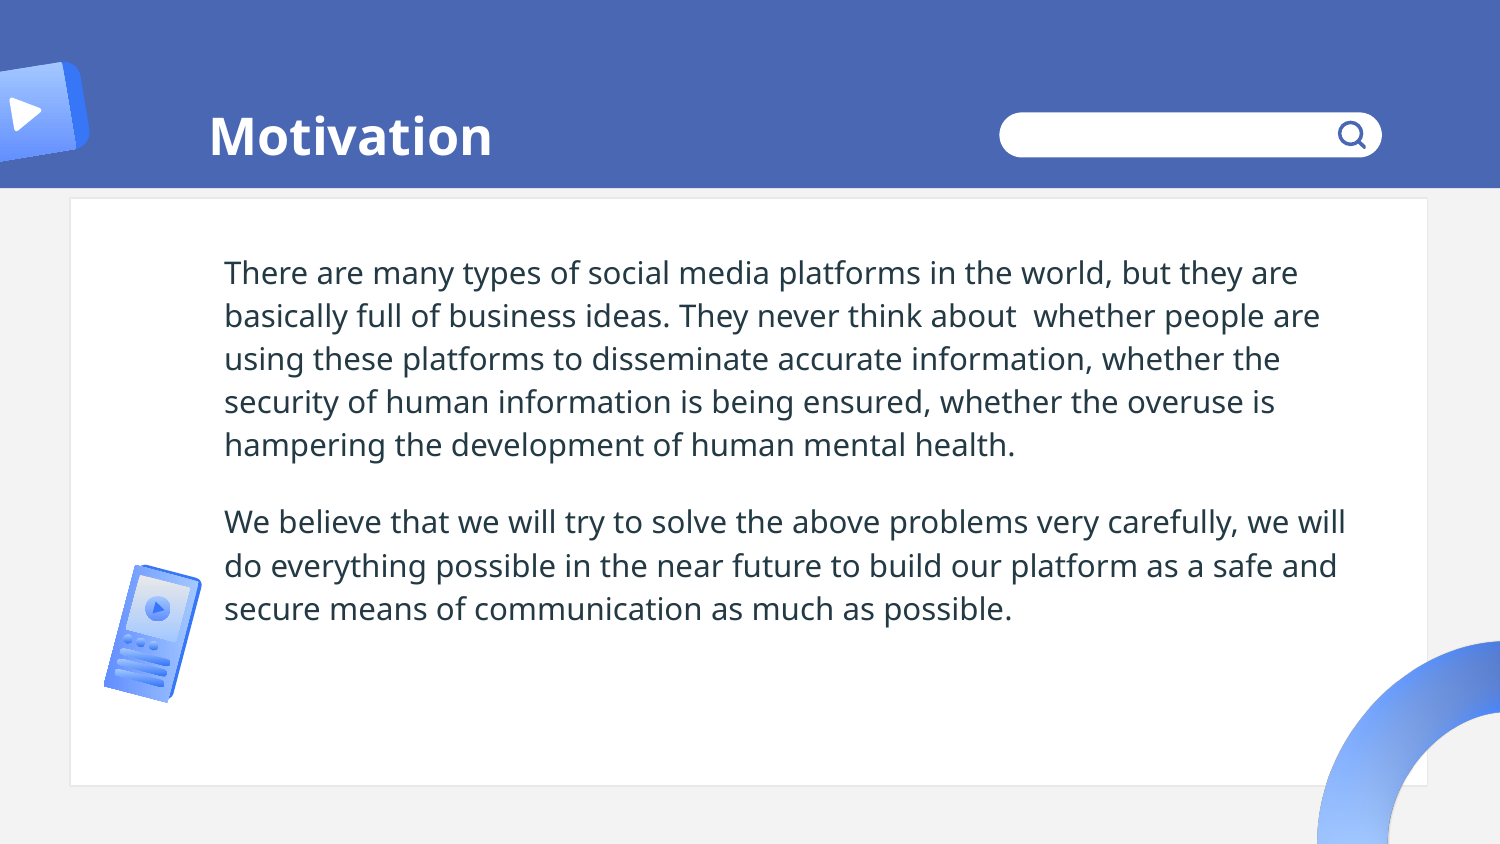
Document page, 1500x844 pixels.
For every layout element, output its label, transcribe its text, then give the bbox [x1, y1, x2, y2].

picture [1270, 588, 1500, 844]
title Motivation [118, 88, 585, 182]
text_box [0, 66, 86, 156]
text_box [103, 564, 203, 703]
text_box There are many types of social media platforms in the world, but they are basically full of business ideas. They never think about whether people are using these platforms to disseminate accurate information, whether the security of human information is being ensured, whether the overuse is hampering the development of human mental health. We believe that we will try to solve the above problems very carefully, we will do everything possible in the near future to build our platform as a safe and secure means of communication as much as possible. [209, 232, 1375, 642]
